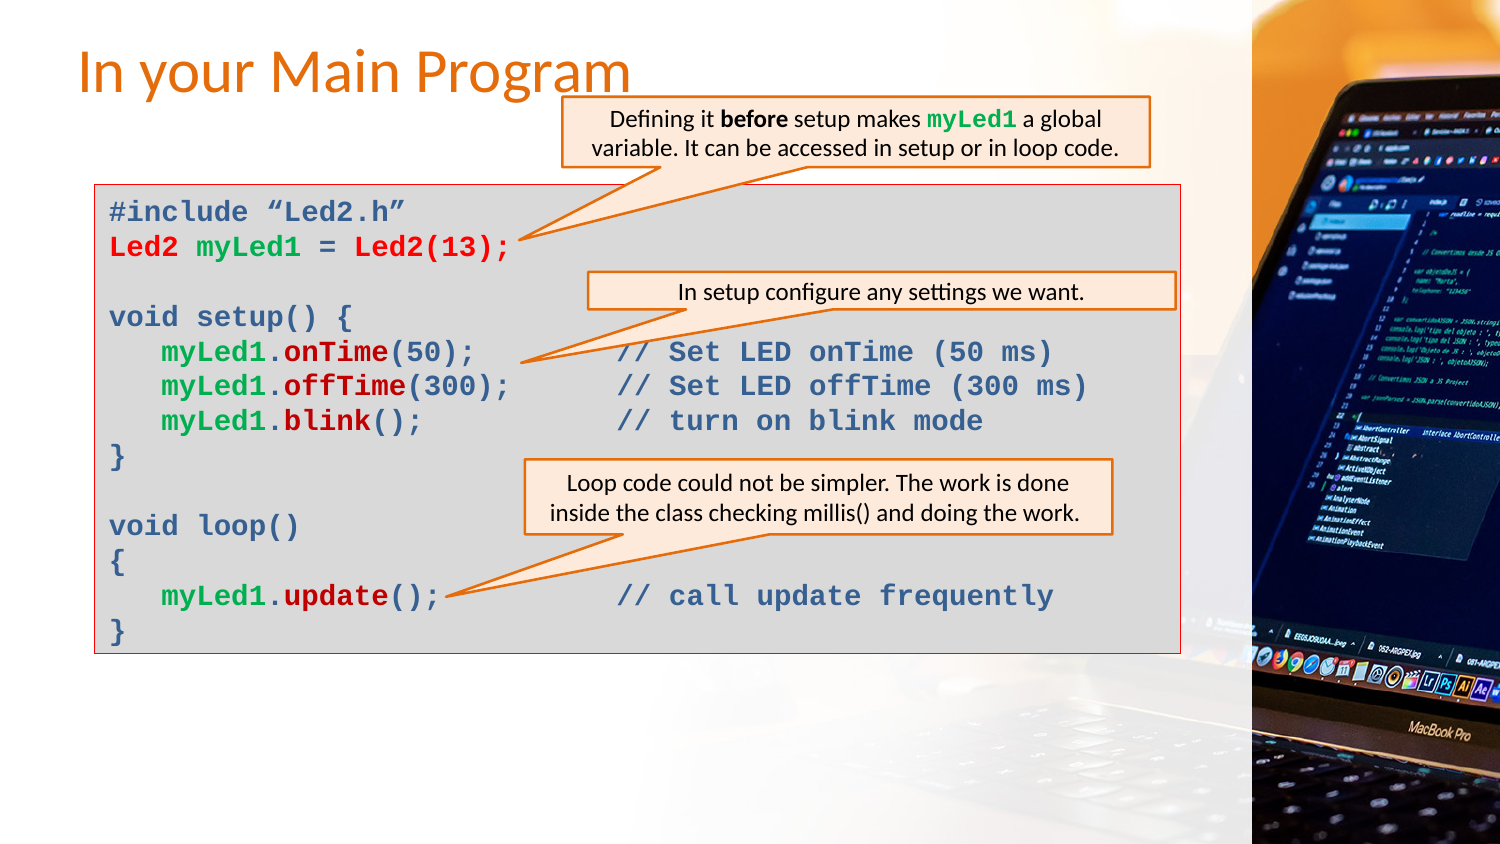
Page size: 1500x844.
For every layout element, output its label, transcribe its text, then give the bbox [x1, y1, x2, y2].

text_box In setup configure any settings we want. [519, 269, 1178, 365]
title In your Main Program [62, 22, 1213, 113]
text_box #include “Led2.h” Led2 myLed1 = Led2(13); void setup() { myLed1.onTime(50); // Set LED onTime (50 ms) myLed1.offTime(300); // Set LED offTime (300 ms) myLed1.blink(); // turn on blink mode } void loop() { myLed1.update(); // call update frequently } [94, 184, 1181, 654]
text_box Loop code could not be simpler. The work is done inside the class checking millis() and doing the work. [443, 457, 1115, 599]
text_box Defining it before setup makes myLed1 a global variable. It can be accessed in setup or in loop code. [517, 94, 1153, 243]
picture [0, 0, 1500, 844]
